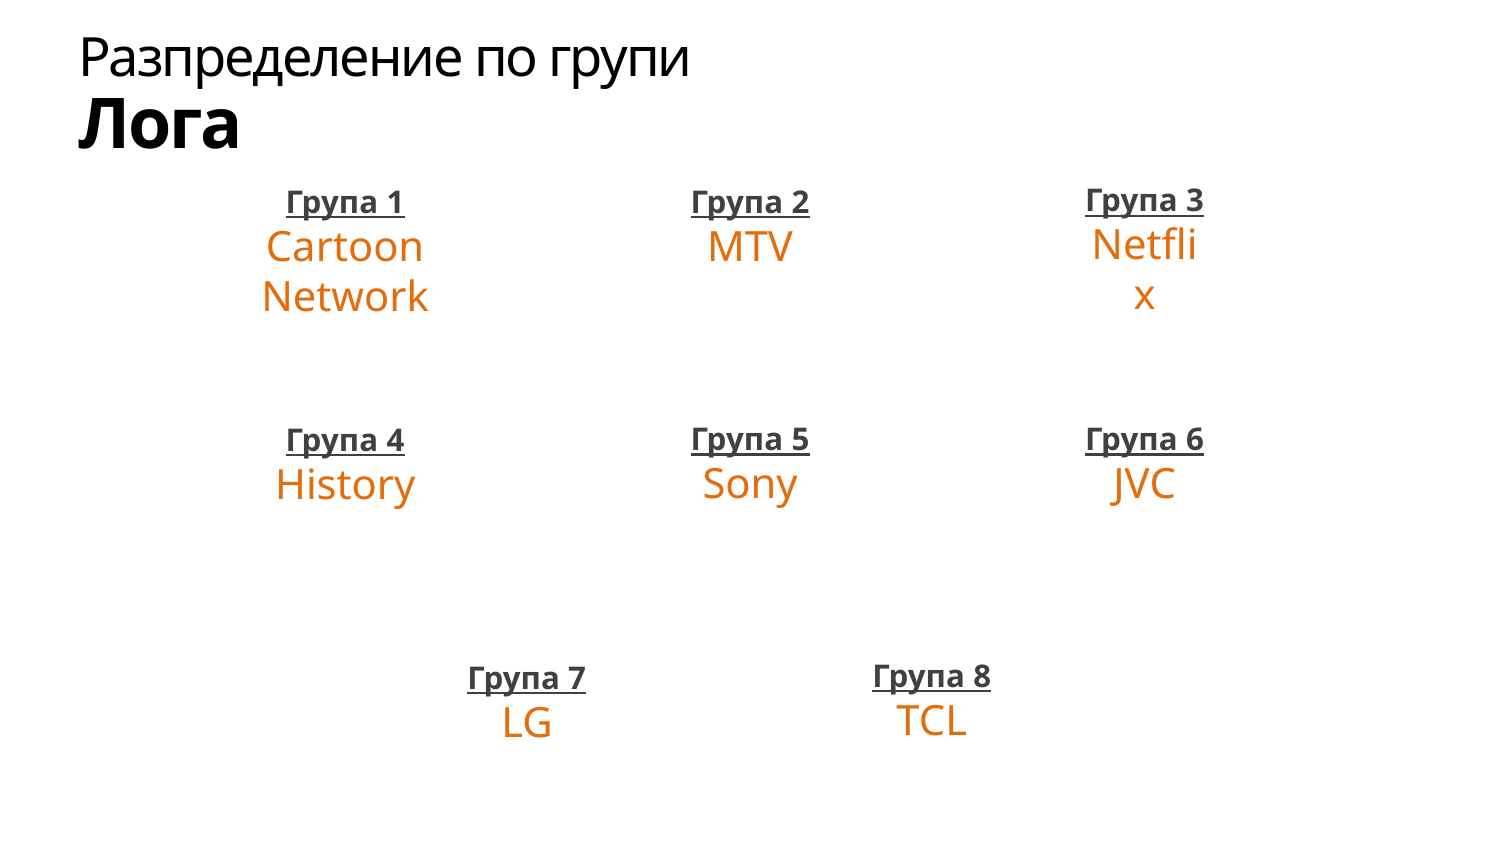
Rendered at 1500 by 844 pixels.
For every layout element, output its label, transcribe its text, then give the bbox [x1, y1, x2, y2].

text_box Група 5 Sony [609, 411, 891, 515]
text_box Група 6 JVC [1026, 411, 1263, 515]
text_box Група 7 LG [360, 650, 694, 787]
text_box Група 1 Cartoon Network [240, 174, 450, 327]
text_box Група 3 Netflix [1068, 173, 1221, 326]
text_box Група 4 History [223, 412, 467, 515]
text_box Група 8 TCL [801, 648, 1062, 751]
text_box Група 2 MTV [628, 174, 872, 277]
title Разпределение по групи Лога [63, 21, 1500, 172]
